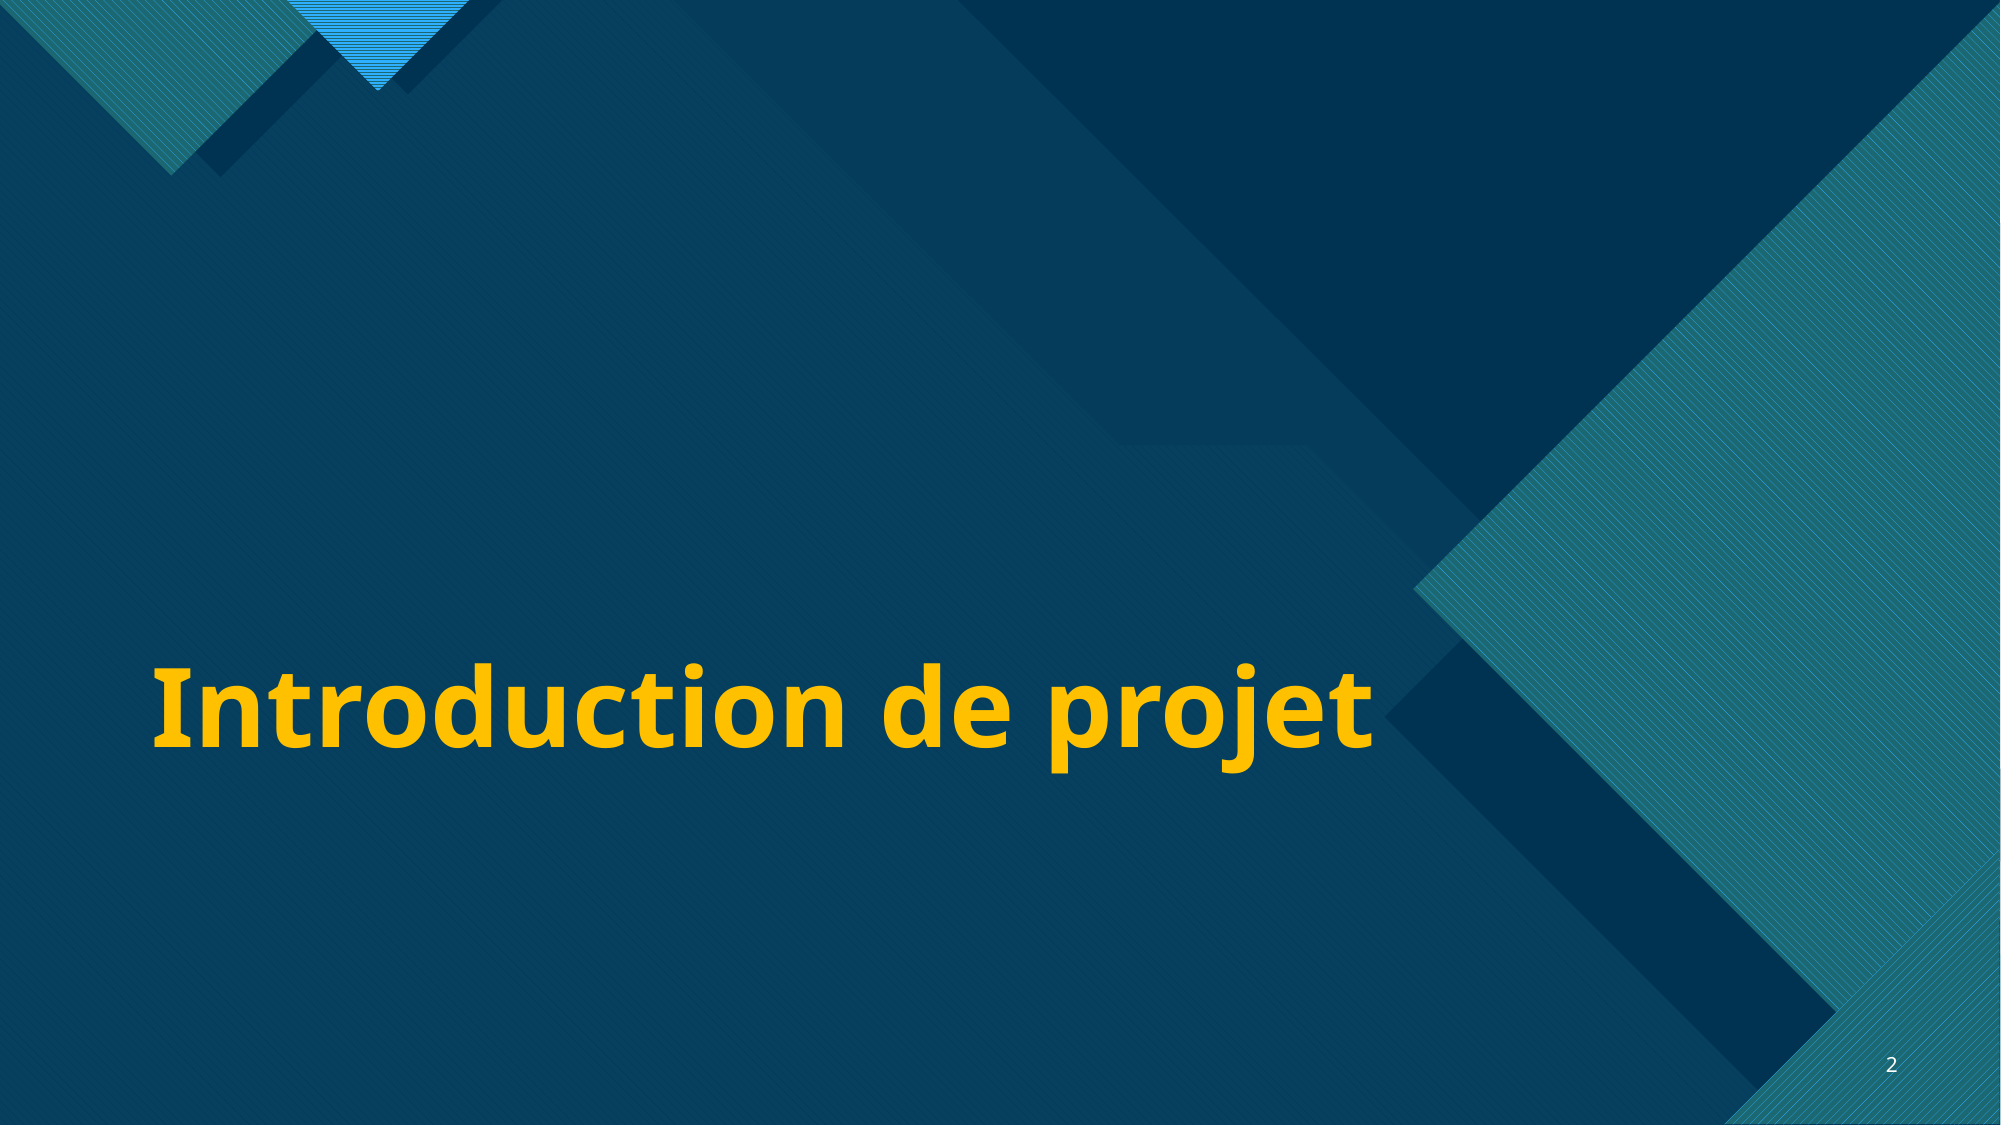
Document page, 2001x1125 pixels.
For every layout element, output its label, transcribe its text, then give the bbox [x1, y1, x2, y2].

slide_number 2 [1845, 1035, 1913, 1096]
slide_number 13 [1415, 427, 2001, 1125]
title Introduction de projet [136, 637, 1413, 779]
